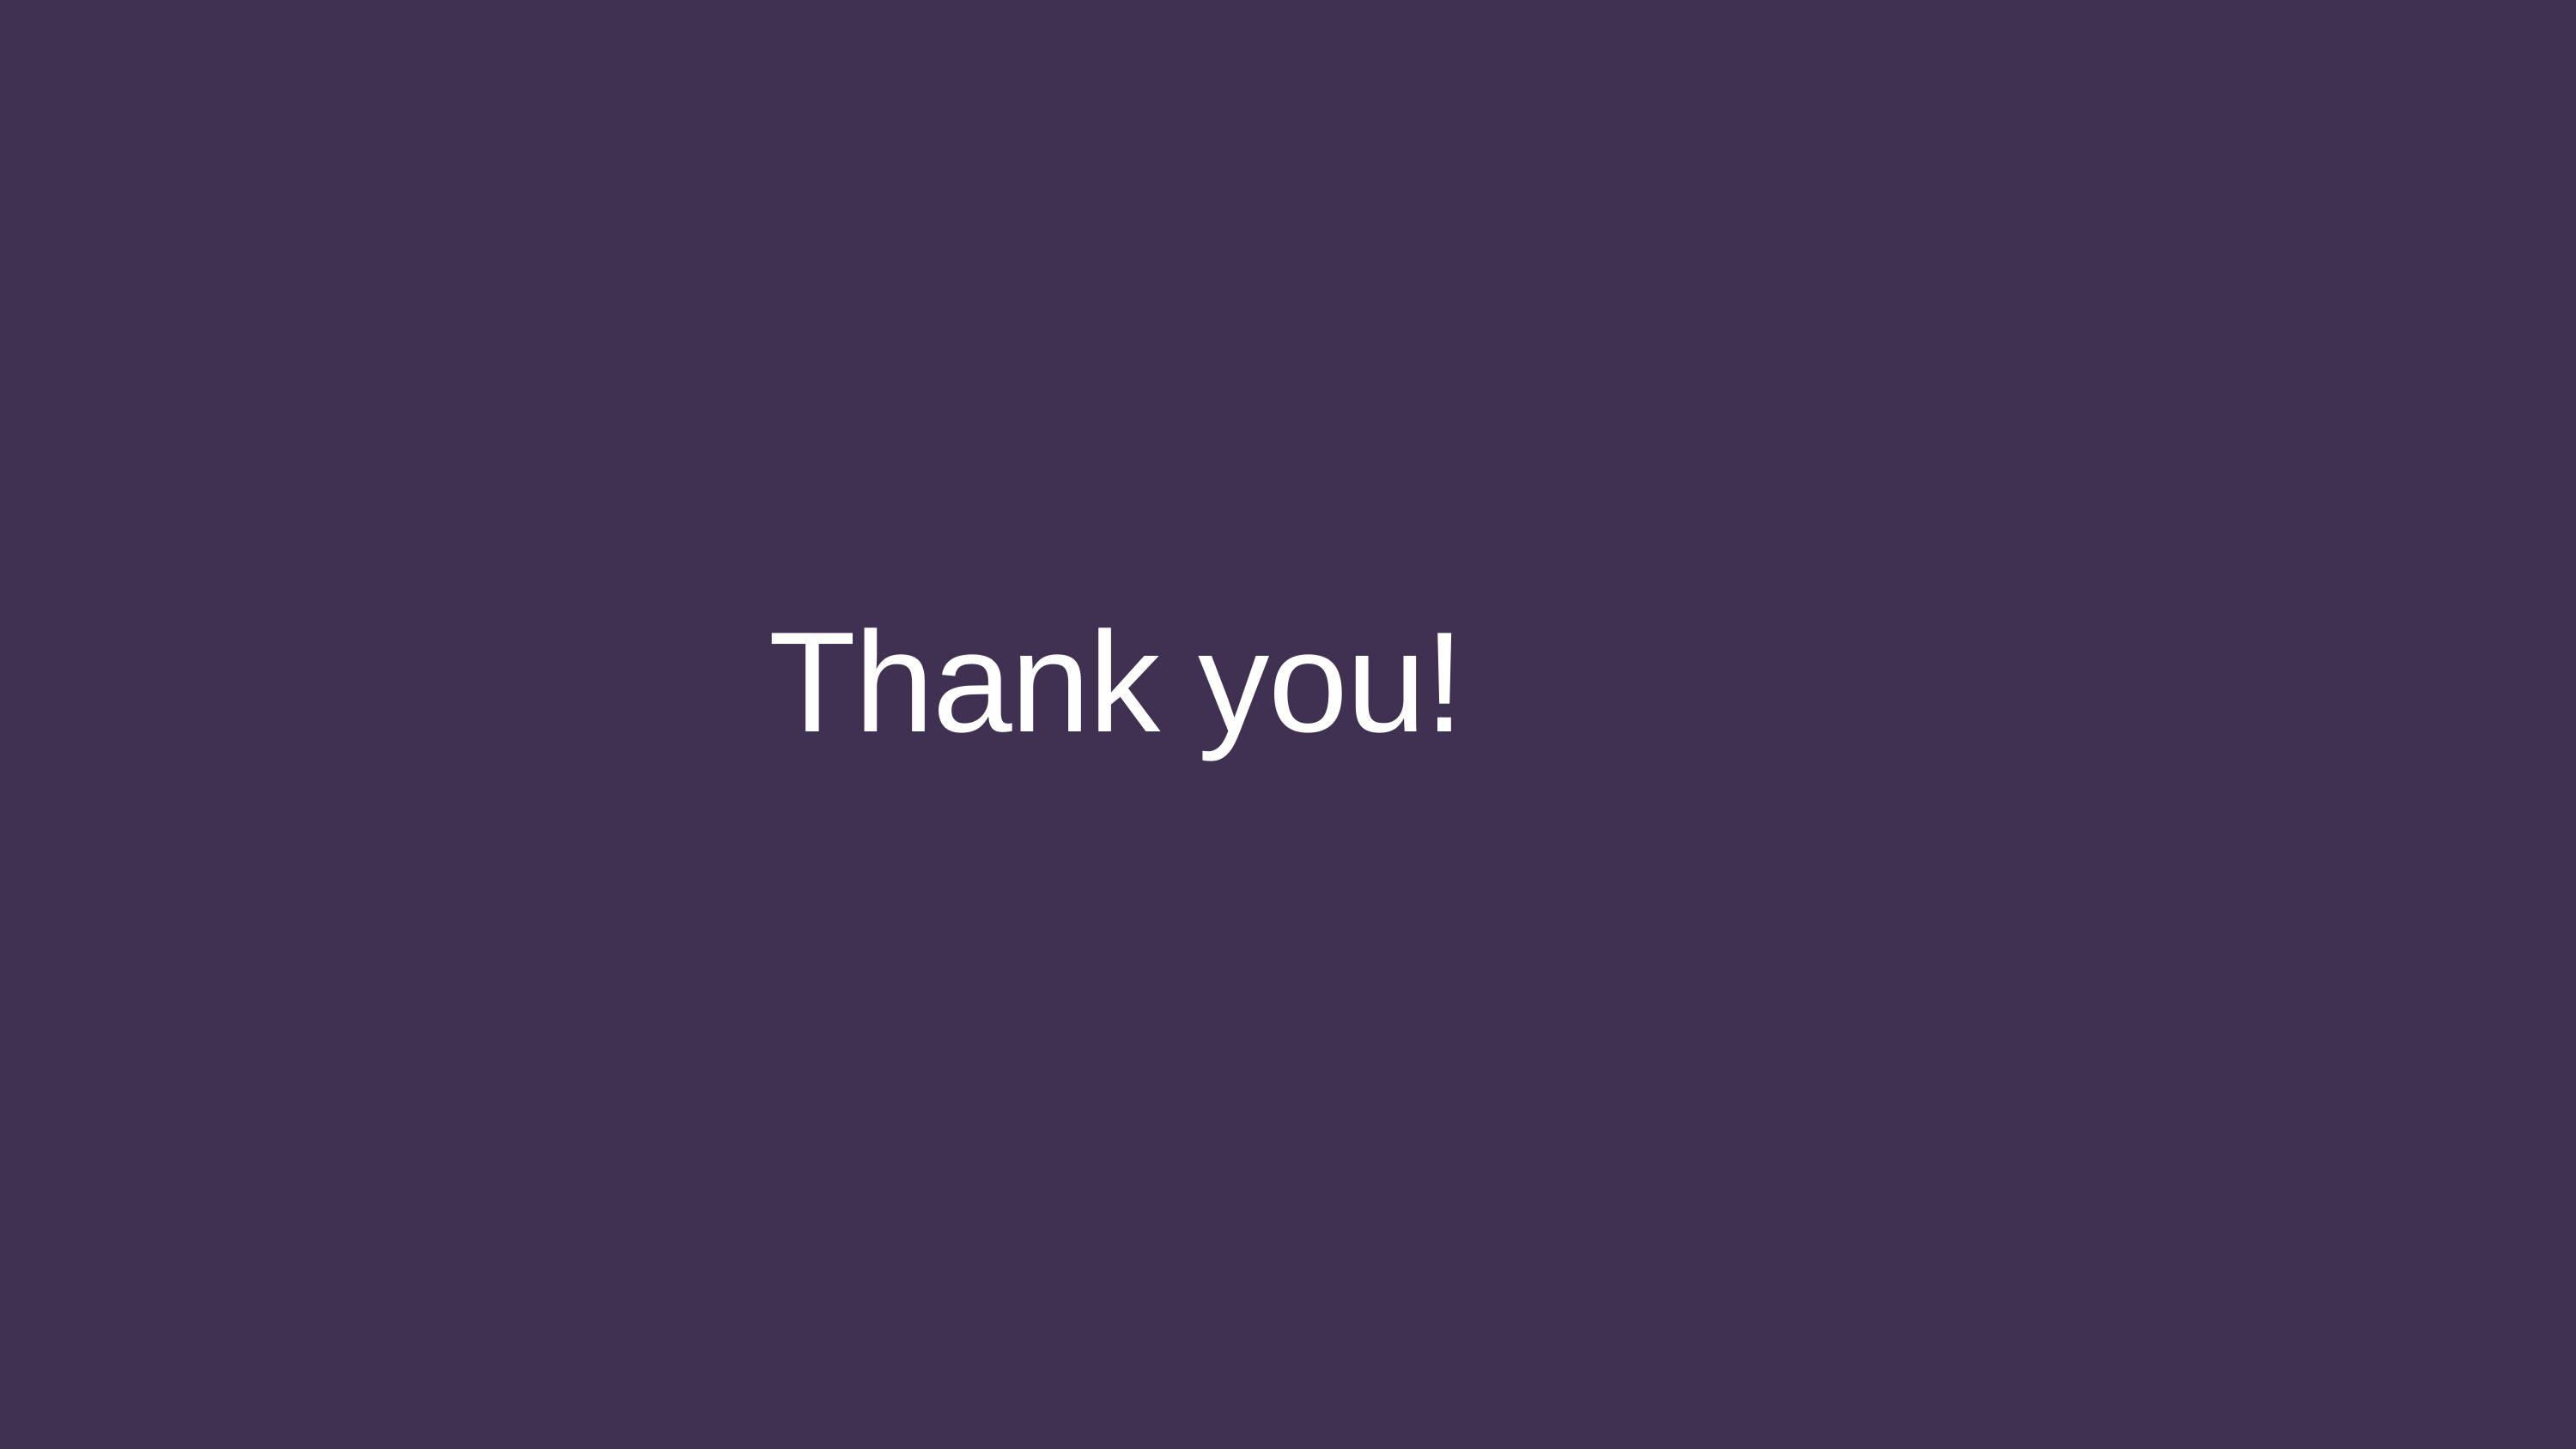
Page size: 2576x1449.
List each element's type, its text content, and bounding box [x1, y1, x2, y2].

text_box Thank you! [657, 588, 1465, 761]
